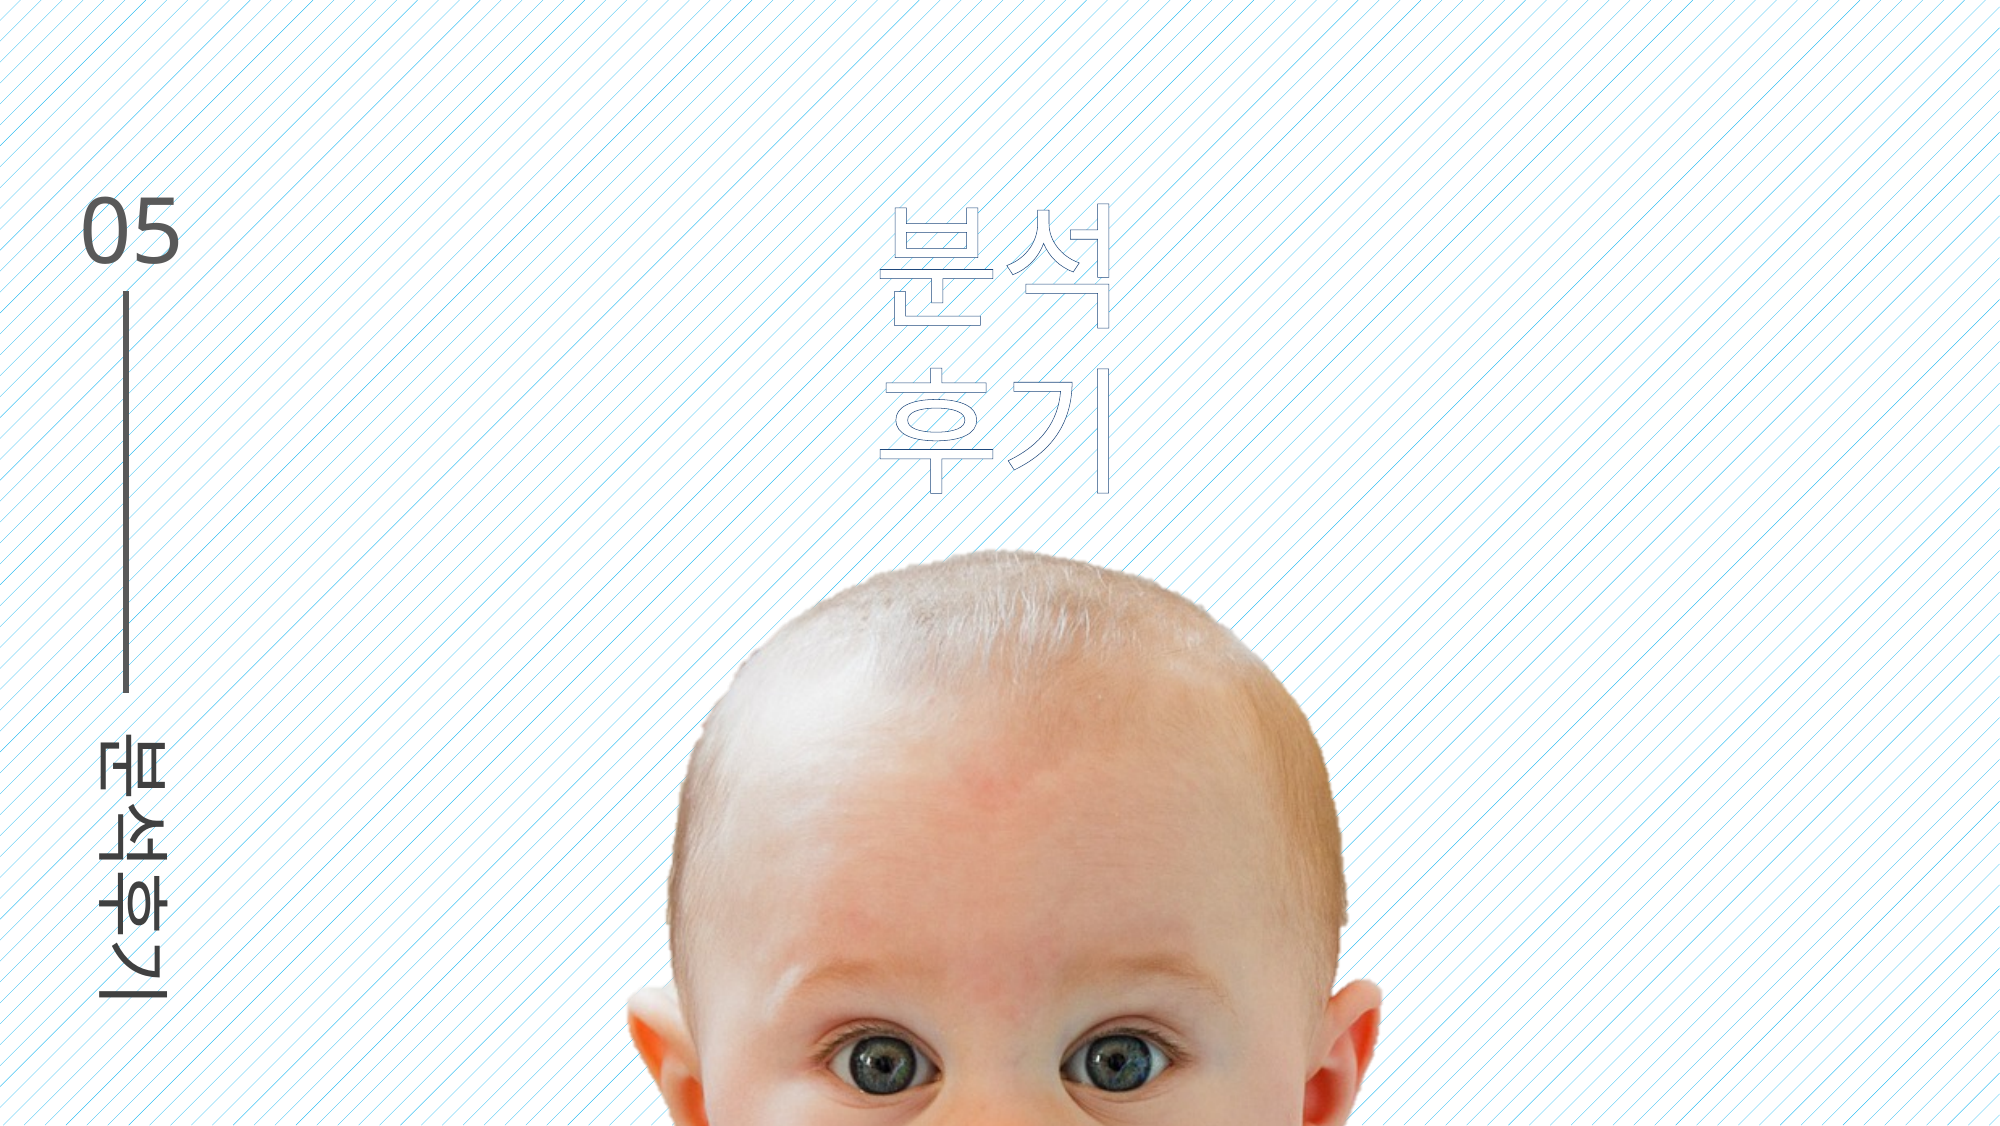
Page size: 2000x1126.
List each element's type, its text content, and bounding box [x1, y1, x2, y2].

picture [0, 748, 66, 815]
picture [169, 0, 335, 164]
picture [789, 0, 962, 172]
picture [830, 0, 1004, 172]
picture [872, 0, 1045, 172]
picture [0, 999, 66, 1066]
picture [1313, 0, 1693, 381]
picture [1313, 0, 1652, 339]
text_box 분석 후기 [686, 172, 1313, 468]
picture [1313, 0, 1547, 234]
picture [1863, 989, 2000, 1126]
picture [1696, 821, 2000, 1126]
picture [1633, 759, 2000, 1126]
picture [209, 0, 418, 209]
picture [104, 649, 123, 668]
picture [1290, 0, 1463, 172]
picture [1313, 0, 1777, 464]
picture [107, 1071, 163, 1126]
picture [0, 0, 209, 209]
picture [129, 290, 149, 310]
picture [1228, 0, 1401, 172]
picture [1738, 863, 2000, 1126]
picture [1081, 0, 1254, 172]
picture [149, 0, 2000, 1126]
picture [188, 233, 686, 732]
picture [0, 0, 42, 42]
picture [1800, 926, 2000, 1126]
picture [0, 790, 66, 857]
picture [129, 0, 753, 624]
picture [44, 1071, 100, 1126]
picture [0, 175, 54, 230]
picture [0, 0, 63, 63]
picture [24, 1071, 79, 1126]
picture [1144, 0, 1317, 172]
picture [148, 0, 314, 164]
picture [0, 294, 123, 418]
picture [0, 545, 123, 669]
picture [1060, 0, 1234, 172]
picture [1550, 675, 2000, 1126]
picture [0, 357, 123, 481]
picture [128, 0, 293, 164]
picture [129, 290, 170, 331]
picture [1207, 0, 1380, 172]
picture [0, 0, 105, 105]
picture [129, 0, 544, 415]
picture [1313, 0, 1505, 192]
picture [0, 727, 66, 795]
picture [1313, 0, 1756, 443]
picture [0, 832, 66, 899]
picture [0, 315, 123, 439]
picture [0, 290, 107, 397]
picture [0, 482, 123, 606]
picture [1165, 0, 1338, 172]
picture [1018, 0, 1192, 172]
picture [956, 0, 1129, 172]
picture [1039, 0, 1213, 172]
picture [1313, 0, 1526, 213]
picture [209, 0, 376, 167]
picture [188, 212, 686, 711]
picture [935, 0, 1108, 172]
picture [0, 461, 123, 585]
picture [1654, 780, 2000, 1126]
picture [0, 238, 54, 293]
picture [1989, 1114, 2000, 1126]
text_box 분석후기 [66, 668, 188, 1071]
picture [209, 0, 460, 251]
picture [1313, 0, 1631, 318]
picture [1311, 0, 1484, 172]
picture [0, 336, 123, 460]
picture [65, 0, 230, 164]
picture [129, 0, 669, 540]
picture [0, 0, 167, 167]
picture [0, 0, 188, 188]
picture [1487, 612, 2000, 1126]
picture [1926, 1051, 2000, 1126]
picture [851, 0, 1024, 172]
picture [65, 1071, 121, 1126]
picture [0, 440, 123, 565]
picture [893, 0, 1066, 172]
picture [129, 0, 774, 645]
picture [3, 1062, 66, 1126]
picture [0, 957, 66, 1024]
picture [129, 290, 191, 352]
picture [0, 685, 66, 753]
picture [129, 0, 648, 519]
picture [1675, 801, 2000, 1126]
picture [129, 0, 627, 498]
picture [0, 503, 123, 627]
picture [188, 275, 686, 774]
picture [146, 0, 815, 668]
picture [129, 0, 795, 666]
picture [1123, 0, 1296, 172]
picture [0, 399, 123, 523]
picture [0, 874, 66, 941]
picture [0, 936, 66, 1004]
picture [0, 915, 66, 983]
picture [705, 0, 878, 172]
picture [0, 0, 126, 126]
picture [1717, 842, 2000, 1126]
picture [768, 0, 941, 172]
picture [129, 0, 585, 457]
picture [209, 0, 397, 188]
picture [129, 0, 565, 436]
picture [1571, 696, 2000, 1126]
picture [1968, 1093, 2000, 1126]
picture [1186, 0, 1359, 172]
picture [0, 279, 54, 335]
picture [1313, 0, 1568, 255]
picture [747, 0, 920, 172]
picture [0, 769, 66, 836]
picture [0, 0, 84, 84]
picture [0, 587, 123, 711]
picture [1780, 905, 2000, 1126]
picture [0, 290, 66, 355]
picture [128, 1071, 184, 1126]
picture [0, 290, 86, 376]
picture [1248, 0, 1422, 172]
picture [0, 706, 66, 774]
picture [809, 0, 983, 172]
picture [0, 566, 123, 690]
picture [1313, 0, 1589, 276]
picture [83, 628, 123, 668]
picture [209, 0, 481, 272]
picture [0, 895, 66, 962]
picture [0, 419, 123, 544]
picture [0, 978, 66, 1045]
picture [129, 0, 690, 561]
picture [1269, 0, 1443, 172]
picture [167, 0, 836, 668]
picture [1884, 1010, 2000, 1126]
picture [0, 853, 66, 920]
picture [188, 191, 686, 690]
picture [0, 1020, 66, 1087]
picture [726, 0, 899, 172]
picture [190, 0, 355, 164]
picture [188, 0, 857, 669]
picture [1612, 738, 2000, 1126]
picture [1313, 0, 1735, 422]
picture [0, 0, 146, 146]
picture [1947, 1072, 2000, 1126]
picture [998, 0, 1171, 172]
picture [1842, 968, 2000, 1126]
picture [1102, 0, 1275, 172]
picture [0, 196, 54, 251]
text_box 05 [54, 164, 209, 290]
picture [129, 0, 732, 603]
picture [0, 524, 123, 648]
picture [129, 0, 711, 582]
picture [86, 0, 251, 164]
picture [188, 295, 686, 795]
picture [914, 0, 1087, 172]
picture [0, 378, 123, 502]
picture [1759, 884, 2000, 1126]
picture [1529, 654, 2000, 1126]
picture [1313, 0, 1714, 401]
picture [1905, 1031, 2000, 1126]
picture [86, 1071, 142, 1126]
picture [129, 0, 606, 477]
picture [107, 0, 272, 164]
picture [1313, 0, 1610, 297]
picture [129, 0, 502, 373]
picture [1821, 947, 2000, 1126]
picture [0, 1041, 66, 1108]
picture [1591, 717, 2000, 1126]
picture [0, 0, 21, 21]
picture [1313, 0, 1673, 360]
picture [129, 0, 523, 394]
picture [977, 0, 1150, 172]
picture [209, 0, 439, 230]
picture [0, 608, 123, 732]
picture [188, 254, 686, 753]
picture [0, 258, 54, 314]
picture [1508, 633, 2000, 1126]
picture [0, 217, 54, 272]
picture [0, 811, 66, 878]
